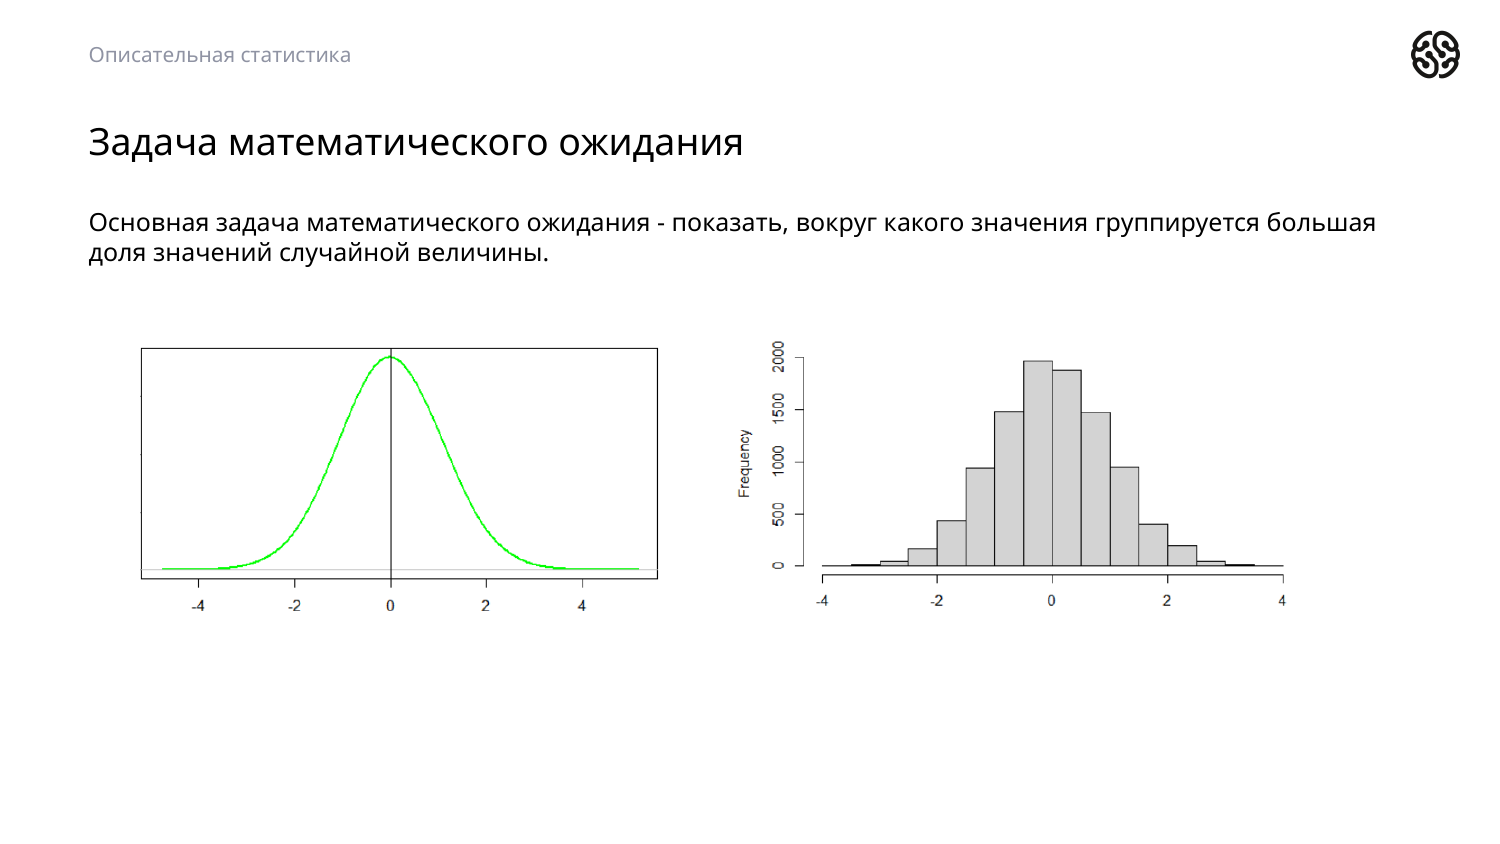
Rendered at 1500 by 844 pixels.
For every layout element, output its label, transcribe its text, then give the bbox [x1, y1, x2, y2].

picture [735, 330, 1294, 613]
title Задача математического ожидания [88, 118, 1412, 164]
picture [123, 330, 667, 628]
picture [1411, 30, 1460, 79]
subtitle Основная задача математического ожидания - показать, вокруг какого значения группируется большая доля значений случайной величины. [88, 206, 1412, 739]
subtitle Описательная статистика [88, 24, 1066, 84]
